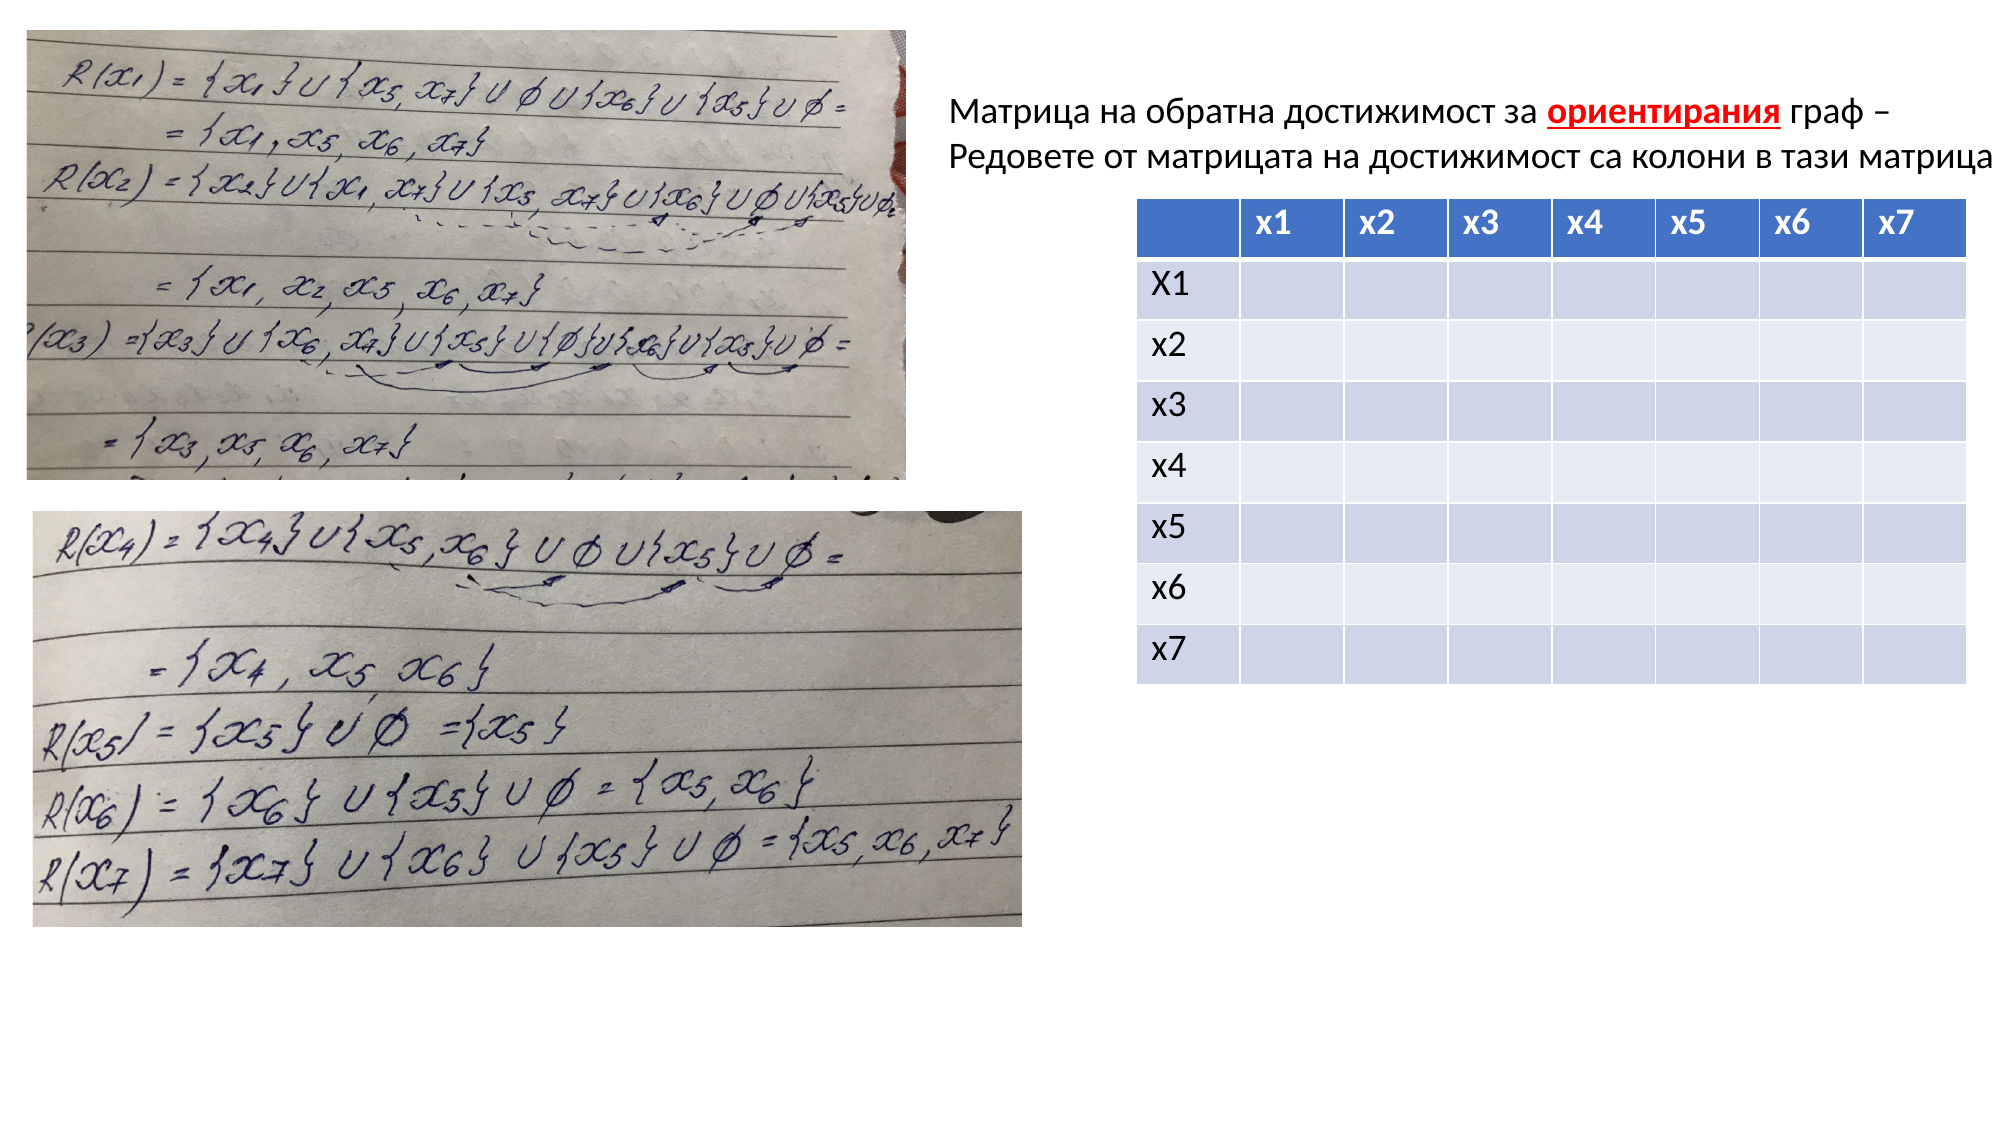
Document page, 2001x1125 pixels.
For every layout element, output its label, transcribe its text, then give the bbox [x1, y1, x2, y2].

table_cell [1760, 262, 1862, 319]
table_cell х5 [1137, 504, 1239, 563]
text_box Матрица на обратна достижимост за ориентирания граф – Редовете от матрицата на достижимост са колони в тази матрица [933, 79, 2000, 184]
table_cell [1553, 382, 1655, 441]
table_cell [1345, 262, 1447, 319]
table_cell [1449, 321, 1551, 380]
table_cell [1553, 262, 1655, 319]
table_cell х7 [1137, 625, 1239, 684]
table_cell х3 [1137, 382, 1239, 441]
table_cell [1241, 321, 1343, 380]
table_cell [1864, 321, 1966, 380]
table_cell [1345, 564, 1447, 624]
table_cell х6 [1137, 564, 1239, 624]
table_cell [1656, 504, 1759, 563]
table_cell [1345, 625, 1447, 684]
table_cell [1656, 321, 1759, 380]
table_cell [1864, 443, 1966, 502]
table_cell [1345, 382, 1447, 441]
table_cell [1656, 382, 1759, 441]
table_header х2 [1345, 199, 1447, 257]
table_cell [1345, 321, 1447, 380]
table_cell [1760, 443, 1862, 502]
table_cell х4 [1137, 443, 1239, 502]
table_cell [1241, 382, 1343, 441]
picture [28, 0, 1021, 1125]
table_cell [1449, 382, 1551, 441]
table_cell [1345, 504, 1447, 563]
table_header х4 [1553, 199, 1655, 257]
table_cell [1864, 382, 1966, 441]
table_cell [1553, 504, 1655, 563]
table_cell [1241, 504, 1343, 563]
table_header х3 [1449, 199, 1551, 257]
table_cell [1553, 625, 1655, 684]
table_cell [1864, 262, 1966, 319]
table_cell х2 [1137, 321, 1239, 380]
table_cell [1449, 504, 1551, 563]
table_cell [1760, 321, 1862, 380]
table_header х1 [1241, 199, 1343, 257]
table_cell [1656, 564, 1759, 624]
table_cell [1656, 443, 1759, 502]
table_cell [1241, 262, 1343, 319]
table_cell [1345, 443, 1447, 502]
table_cell [1553, 443, 1655, 502]
table_cell [1449, 262, 1551, 319]
table_cell [1760, 504, 1862, 563]
table_cell [1553, 321, 1655, 380]
table_cell [1449, 625, 1551, 684]
table_header х6 [1760, 199, 1862, 257]
table_cell [1864, 625, 1966, 684]
table_cell [1760, 382, 1862, 441]
table_cell [1656, 262, 1759, 319]
table_header х5 [1656, 199, 1759, 257]
table_cell Х1 [1137, 262, 1239, 319]
table_cell [1241, 564, 1343, 624]
table_cell [1553, 564, 1655, 624]
table_cell [1656, 625, 1759, 684]
table_cell [1760, 625, 1862, 684]
table_cell [1864, 504, 1966, 563]
table_cell [1241, 443, 1343, 502]
table_header х7 [1864, 199, 1966, 257]
table_cell [1864, 564, 1966, 624]
table_cell [1760, 564, 1862, 624]
table_cell [1449, 564, 1551, 624]
table_cell [1241, 625, 1343, 684]
table_cell [1449, 443, 1551, 502]
table_header [1137, 199, 1239, 257]
